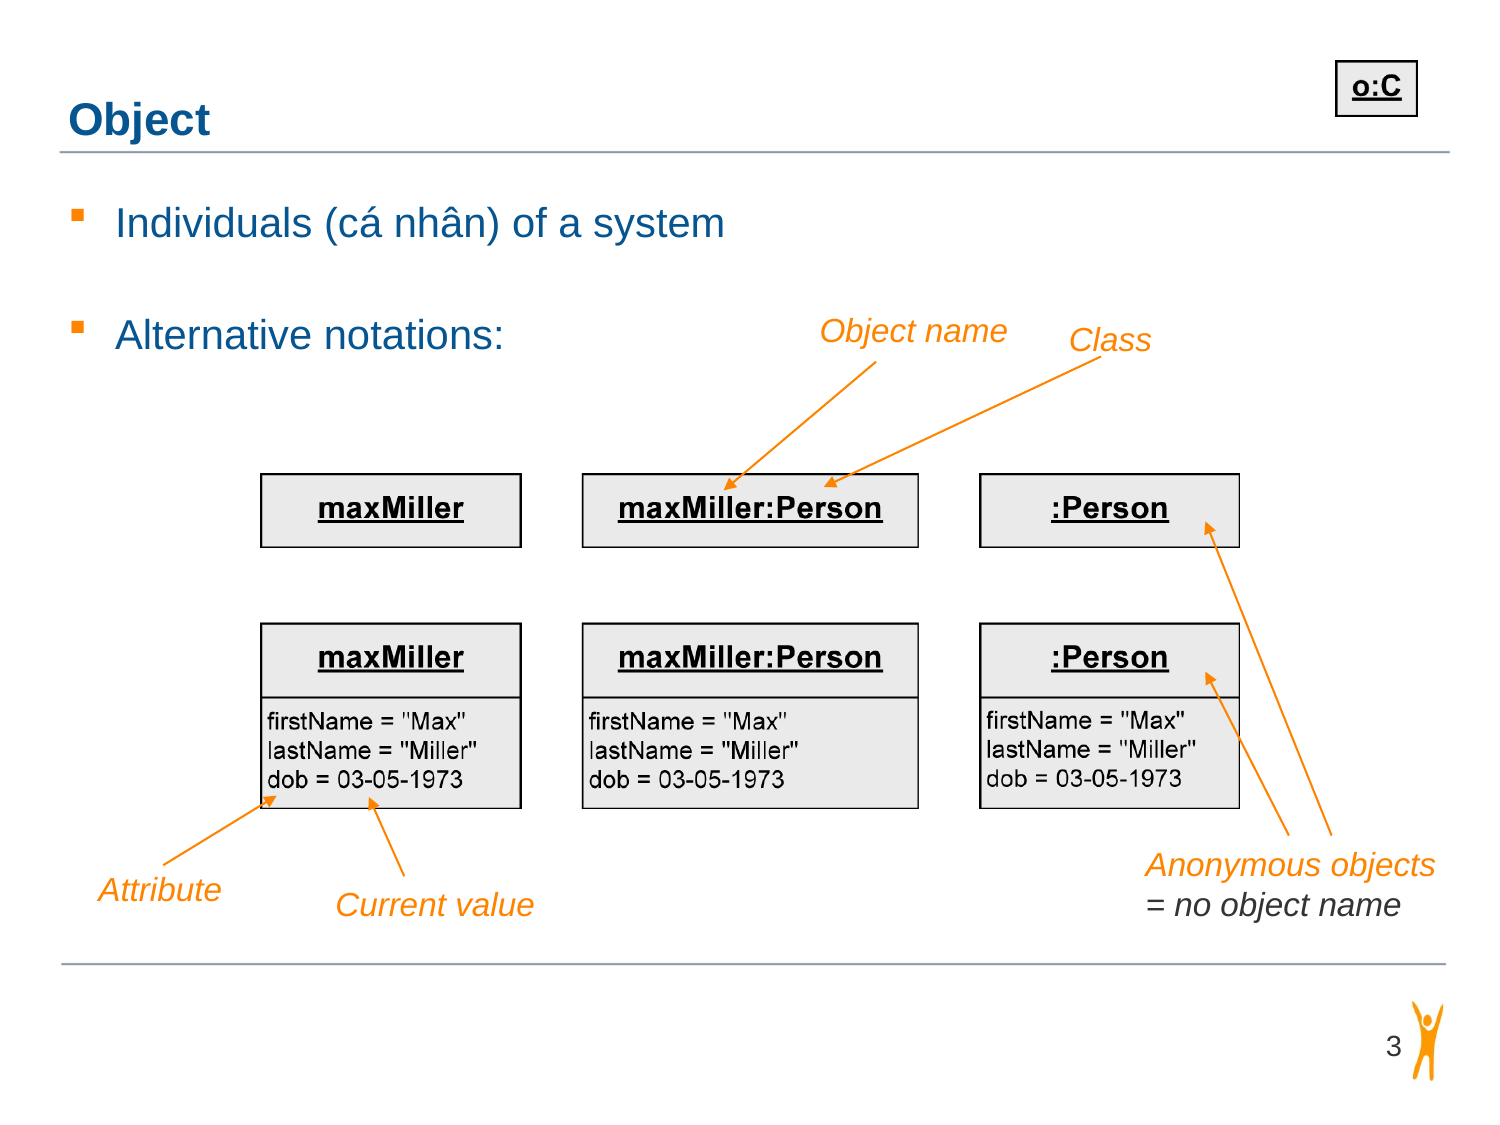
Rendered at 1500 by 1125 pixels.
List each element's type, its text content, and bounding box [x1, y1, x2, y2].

picture [1400, 991, 1494, 1125]
text_box Current value [320, 876, 551, 931]
text_box Class [1054, 310, 1168, 365]
text_box Attribute [83, 860, 238, 916]
picture [1335, 60, 1418, 117]
picture [0, 954, 1497, 975]
list Individuals (cá nhân) of a system Alternative notations: [52, 187, 1454, 962]
picture [260, 472, 1240, 810]
picture [0, 142, 1500, 163]
text_box Object name [804, 301, 1024, 357]
slide_number 3 [1241, 1019, 1418, 1095]
title Object [52, 24, 1454, 153]
text_box Anonymous objects = no object name [1130, 835, 1452, 931]
